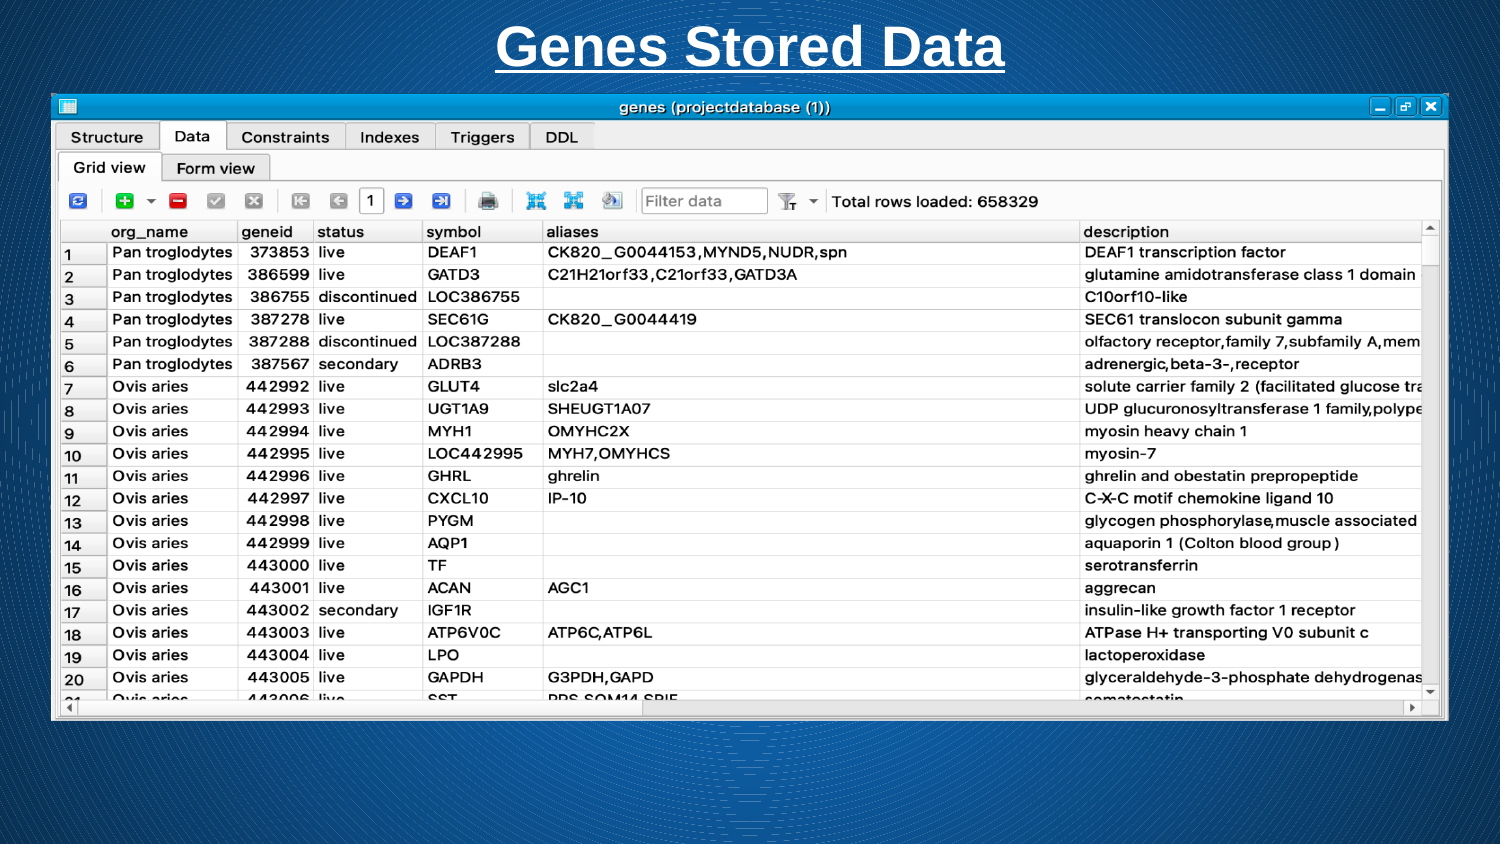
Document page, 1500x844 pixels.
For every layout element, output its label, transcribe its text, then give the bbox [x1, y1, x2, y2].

picture [640, 105, 658, 112]
picture [621, 105, 637, 115]
picture [50, 121, 1450, 721]
picture [1426, 103, 1436, 110]
picture [792, 105, 799, 112]
picture [62, 102, 76, 113]
picture [755, 105, 762, 112]
picture [741, 105, 747, 112]
picture [693, 102, 704, 114]
picture [677, 105, 685, 114]
title Genes Stored Data [51, 0, 1449, 93]
picture [731, 102, 738, 112]
picture [765, 102, 784, 112]
picture [707, 105, 721, 112]
